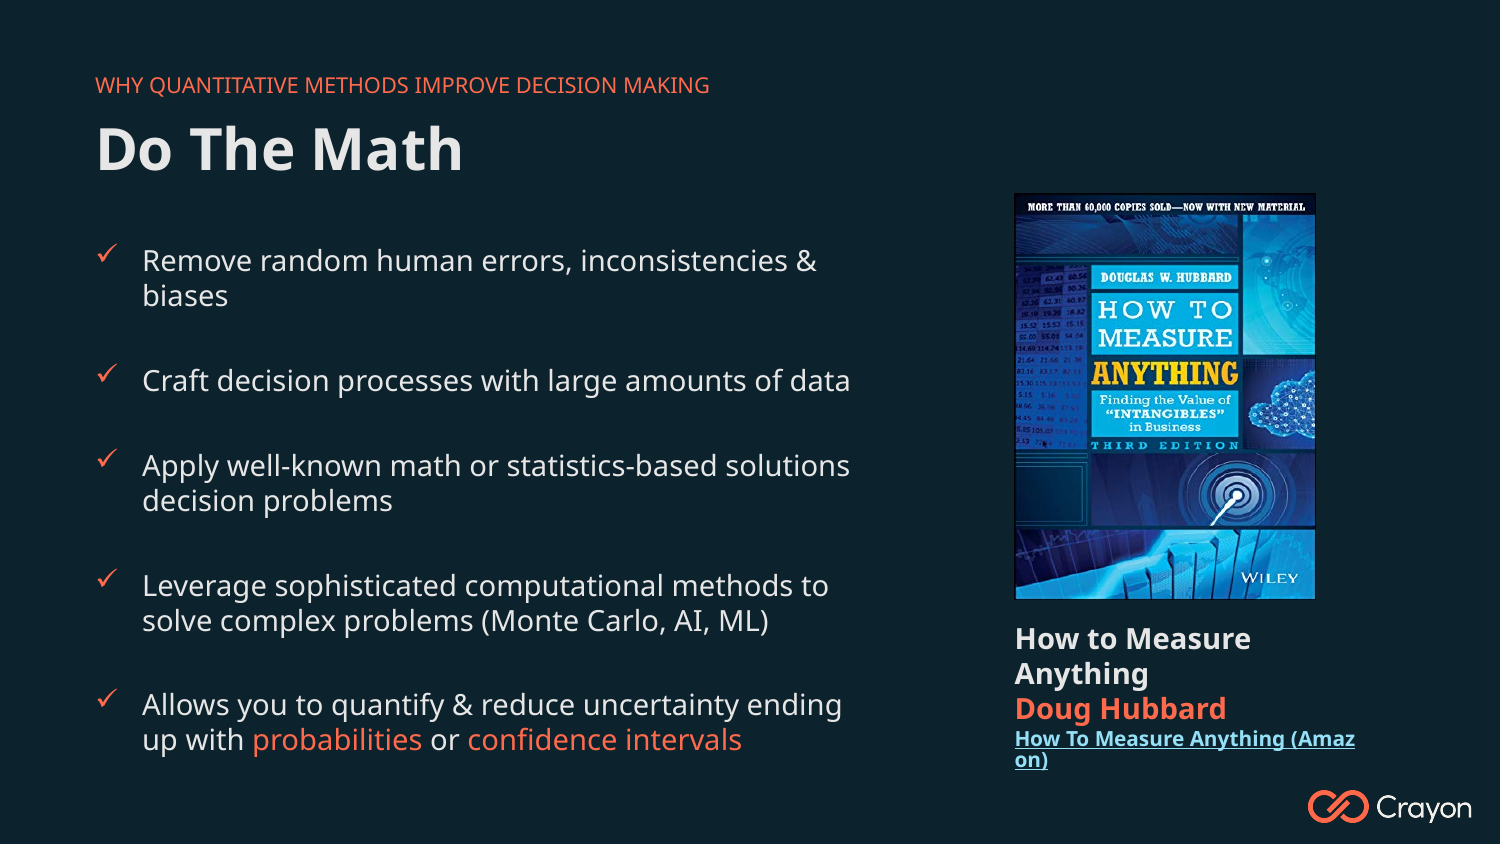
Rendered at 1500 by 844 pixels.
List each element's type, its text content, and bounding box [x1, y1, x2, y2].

picture [1014, 193, 1316, 600]
text_box WHY QUANTITATIVE METHODS IMPROVE DECISION MAKING [80, 65, 1401, 113]
text_box Do The Math [80, 113, 1401, 183]
text_box Remove random human errors, inconsistencies & biases Craft decision processes with large amounts of data Apply well-known math or statistics-based solutions decision problems Leverage sophisticated computational methods to solve complex problems (Monte Carlo, AI, ML) Allows you to quantify & reduce uncertainty ending up with probabilities or confidence intervals [80, 234, 871, 653]
text_box How to Measure Anything Doug Hubbard How To Measure Anything (Amazon) [999, 613, 1378, 764]
picture [1292, 774, 1487, 839]
